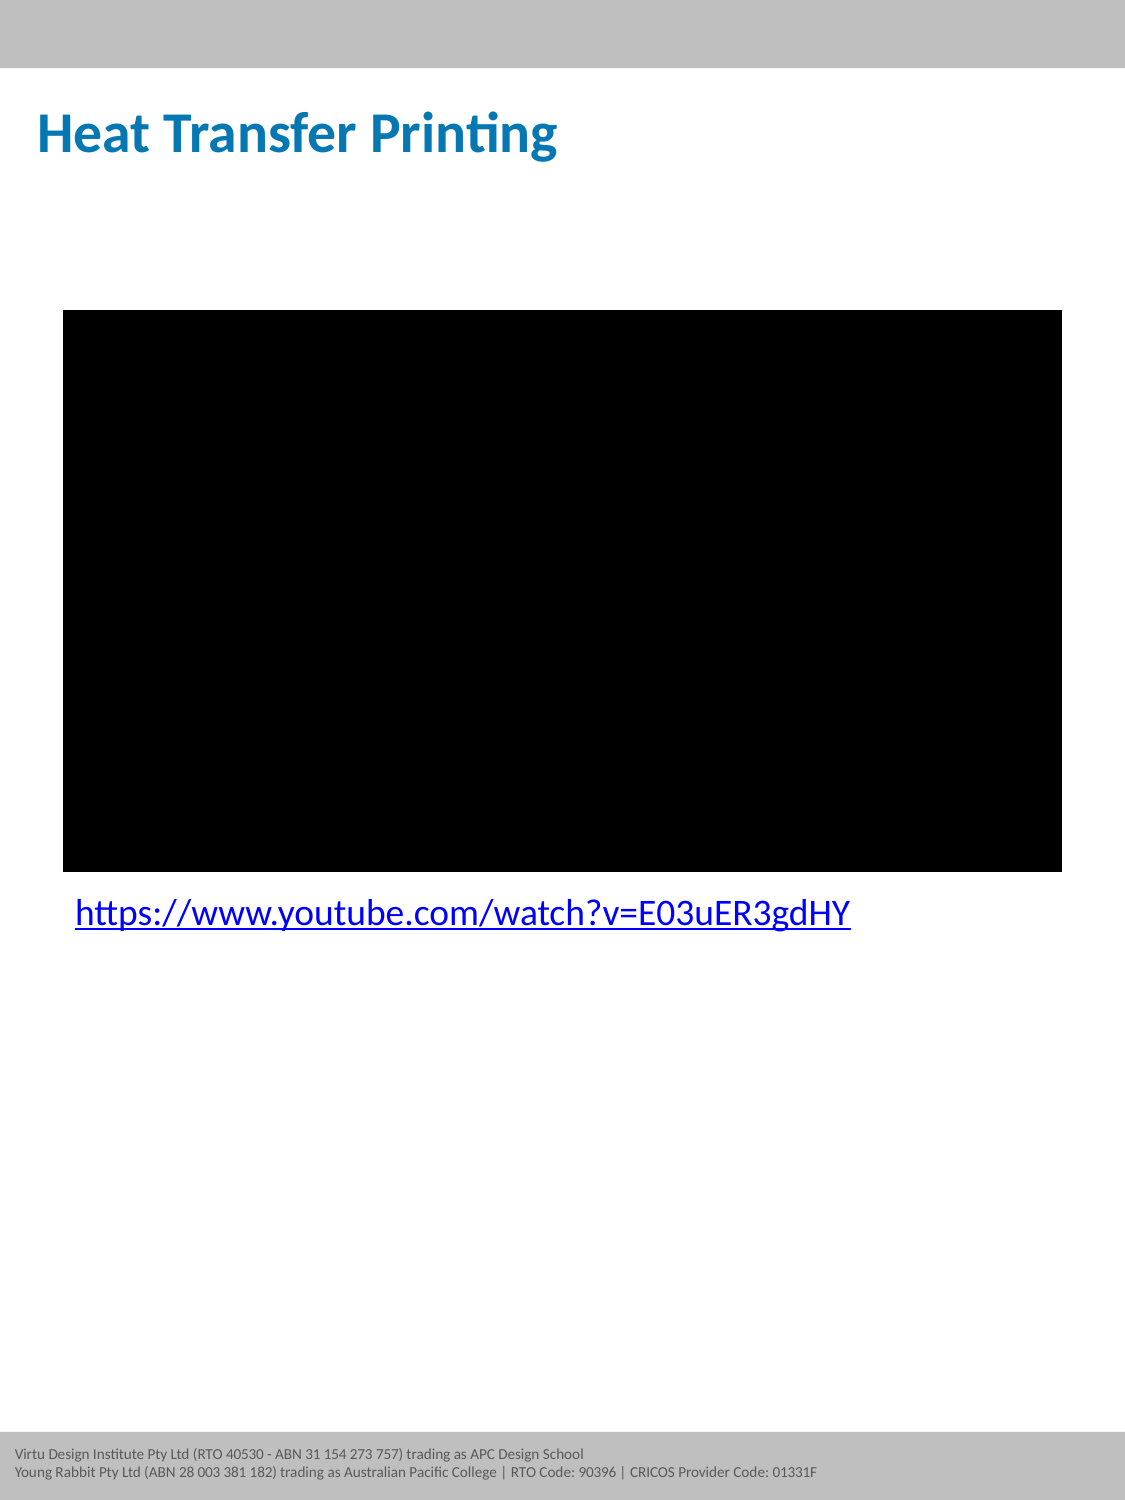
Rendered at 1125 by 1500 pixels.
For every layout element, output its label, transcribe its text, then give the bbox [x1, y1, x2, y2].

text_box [62, 309, 1063, 873]
text_box Virtu Design Institute Pty Ltd (RTO 40530 - ABN 31 154 273 757) trading as APC Design School Young Rabbit Pty Ltd (ABN 28 003 381 182) trading as Australian Pacific College | RTO Code: 90396 | CRICOS Provider Code: 01331F [0, 1437, 1030, 1489]
text_box [0, 1430, 1125, 1500]
text_box Heat Transfer Printing [22, 87, 1052, 171]
text_box https://www.youtube.com/watch?v=E03uER3gdHY [60, 880, 969, 941]
text_box [0, 0, 1125, 70]
